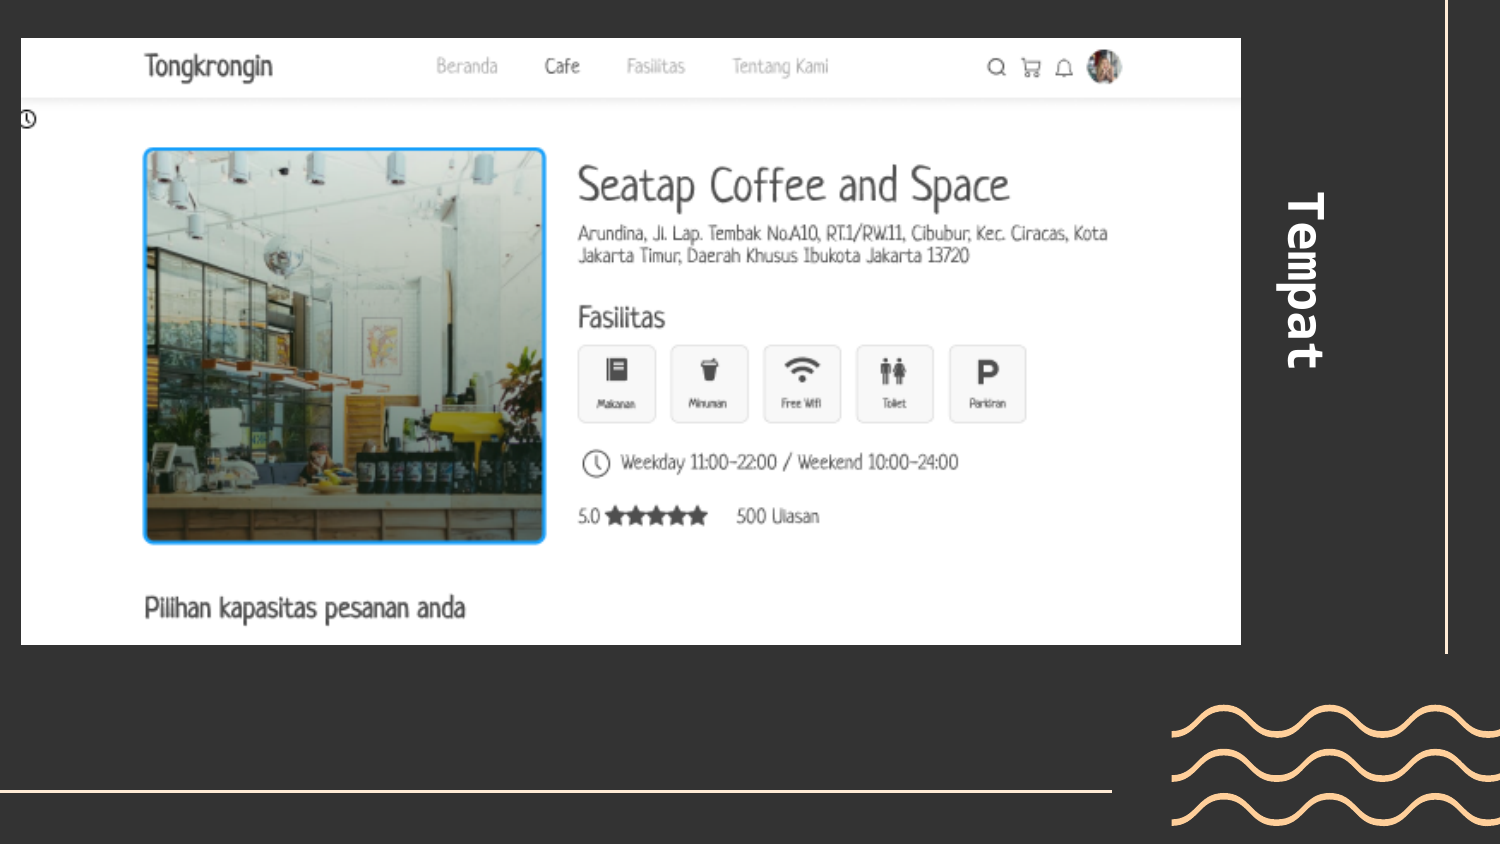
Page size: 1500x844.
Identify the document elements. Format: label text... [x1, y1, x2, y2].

picture [21, 38, 1241, 645]
title Desain [69, 24, 1333, 119]
text_box Tempat [1270, 176, 1346, 517]
